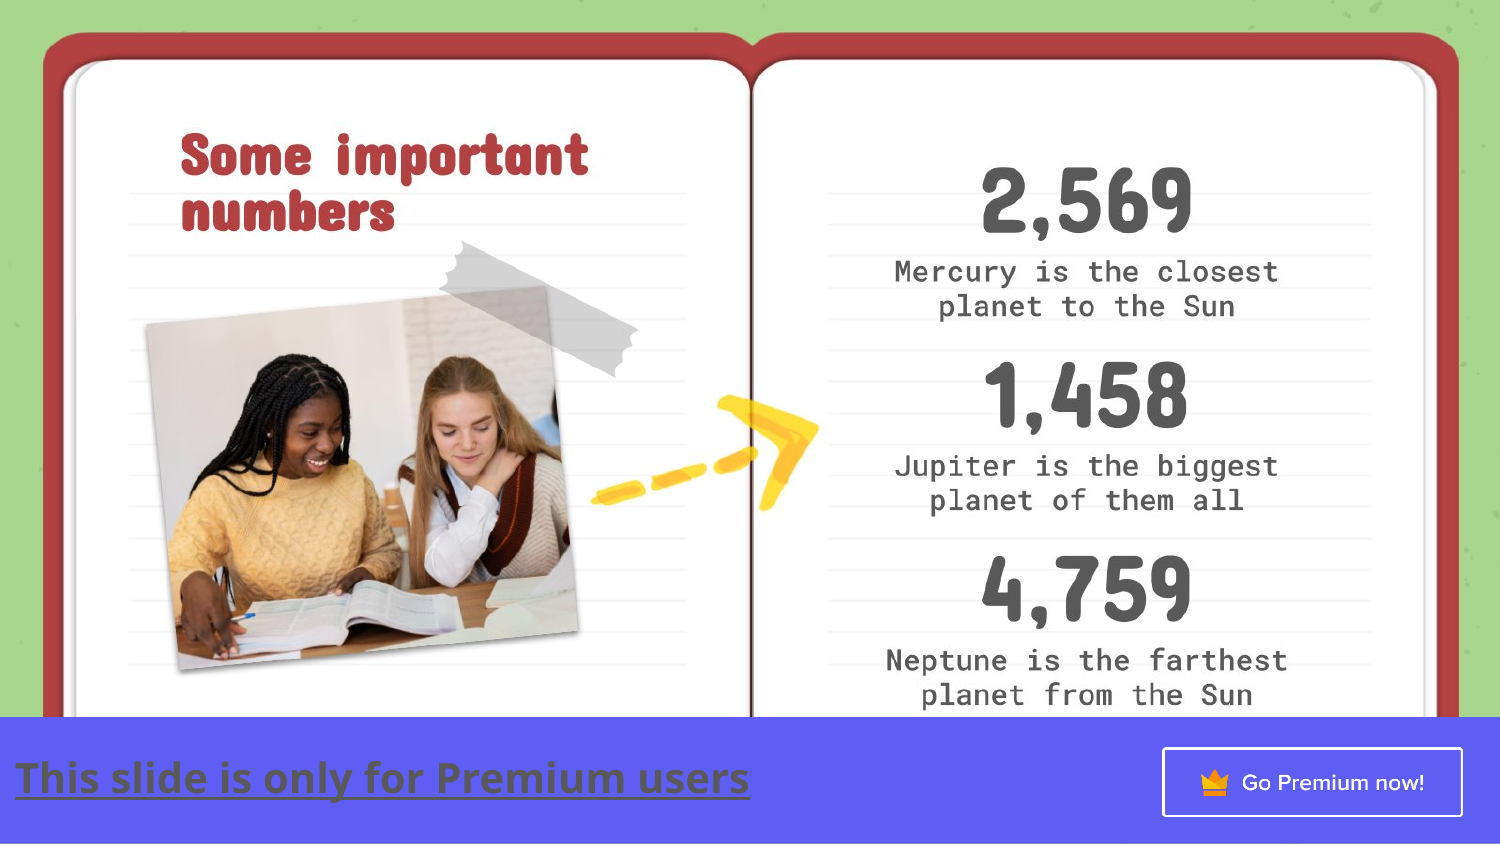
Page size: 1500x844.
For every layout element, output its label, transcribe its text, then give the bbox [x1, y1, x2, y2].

picture [1162, 747, 1463, 817]
text_box This slide is only for Premium users [0, 717, 1500, 844]
picture [0, 0, 1500, 717]
